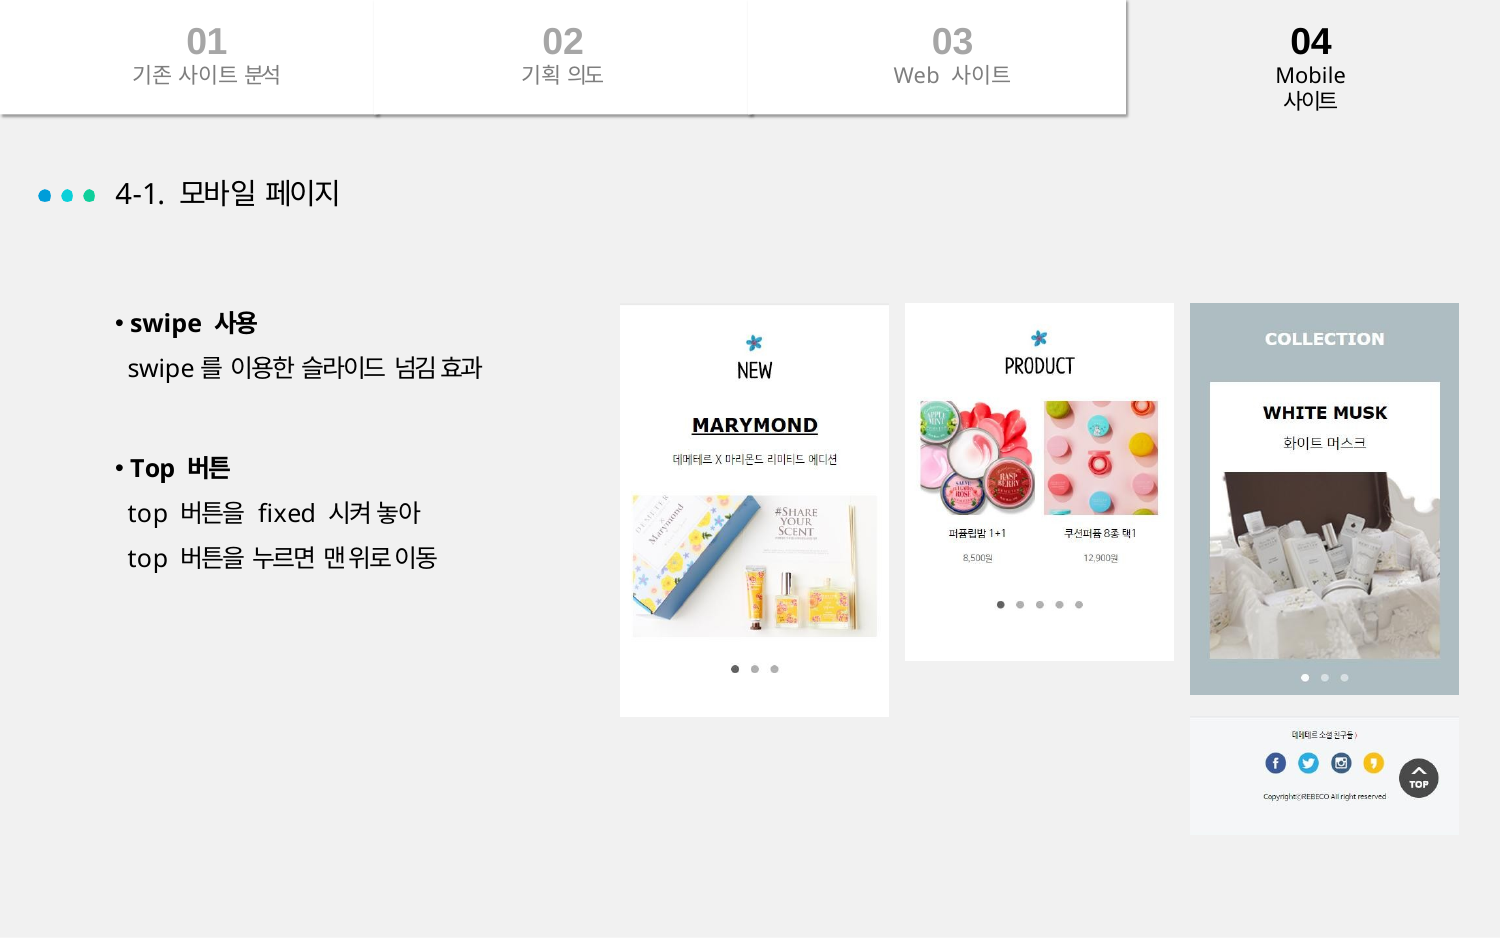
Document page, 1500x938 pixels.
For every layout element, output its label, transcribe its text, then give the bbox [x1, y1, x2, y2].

picture [905, 303, 1174, 662]
text_box 4-1. 모바일 페이지 [113, 173, 345, 211]
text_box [370, 0, 742, 121]
picture [1190, 303, 1459, 695]
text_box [0, 0, 368, 121]
picture [1190, 716, 1459, 836]
text_box swipe 사용 swipe를 이용한 슬라이드 넘김 효과 Top 버튼 top 버튼을 fixed 시켜 놓아 top 버튼을 누르면 맨 위로 이동 [113, 290, 492, 573]
picture [620, 303, 889, 718]
picture [60, 189, 73, 202]
text_box 04 Mobile 사이트 [1244, 16, 1378, 114]
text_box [744, 0, 1133, 121]
picture [82, 189, 95, 202]
